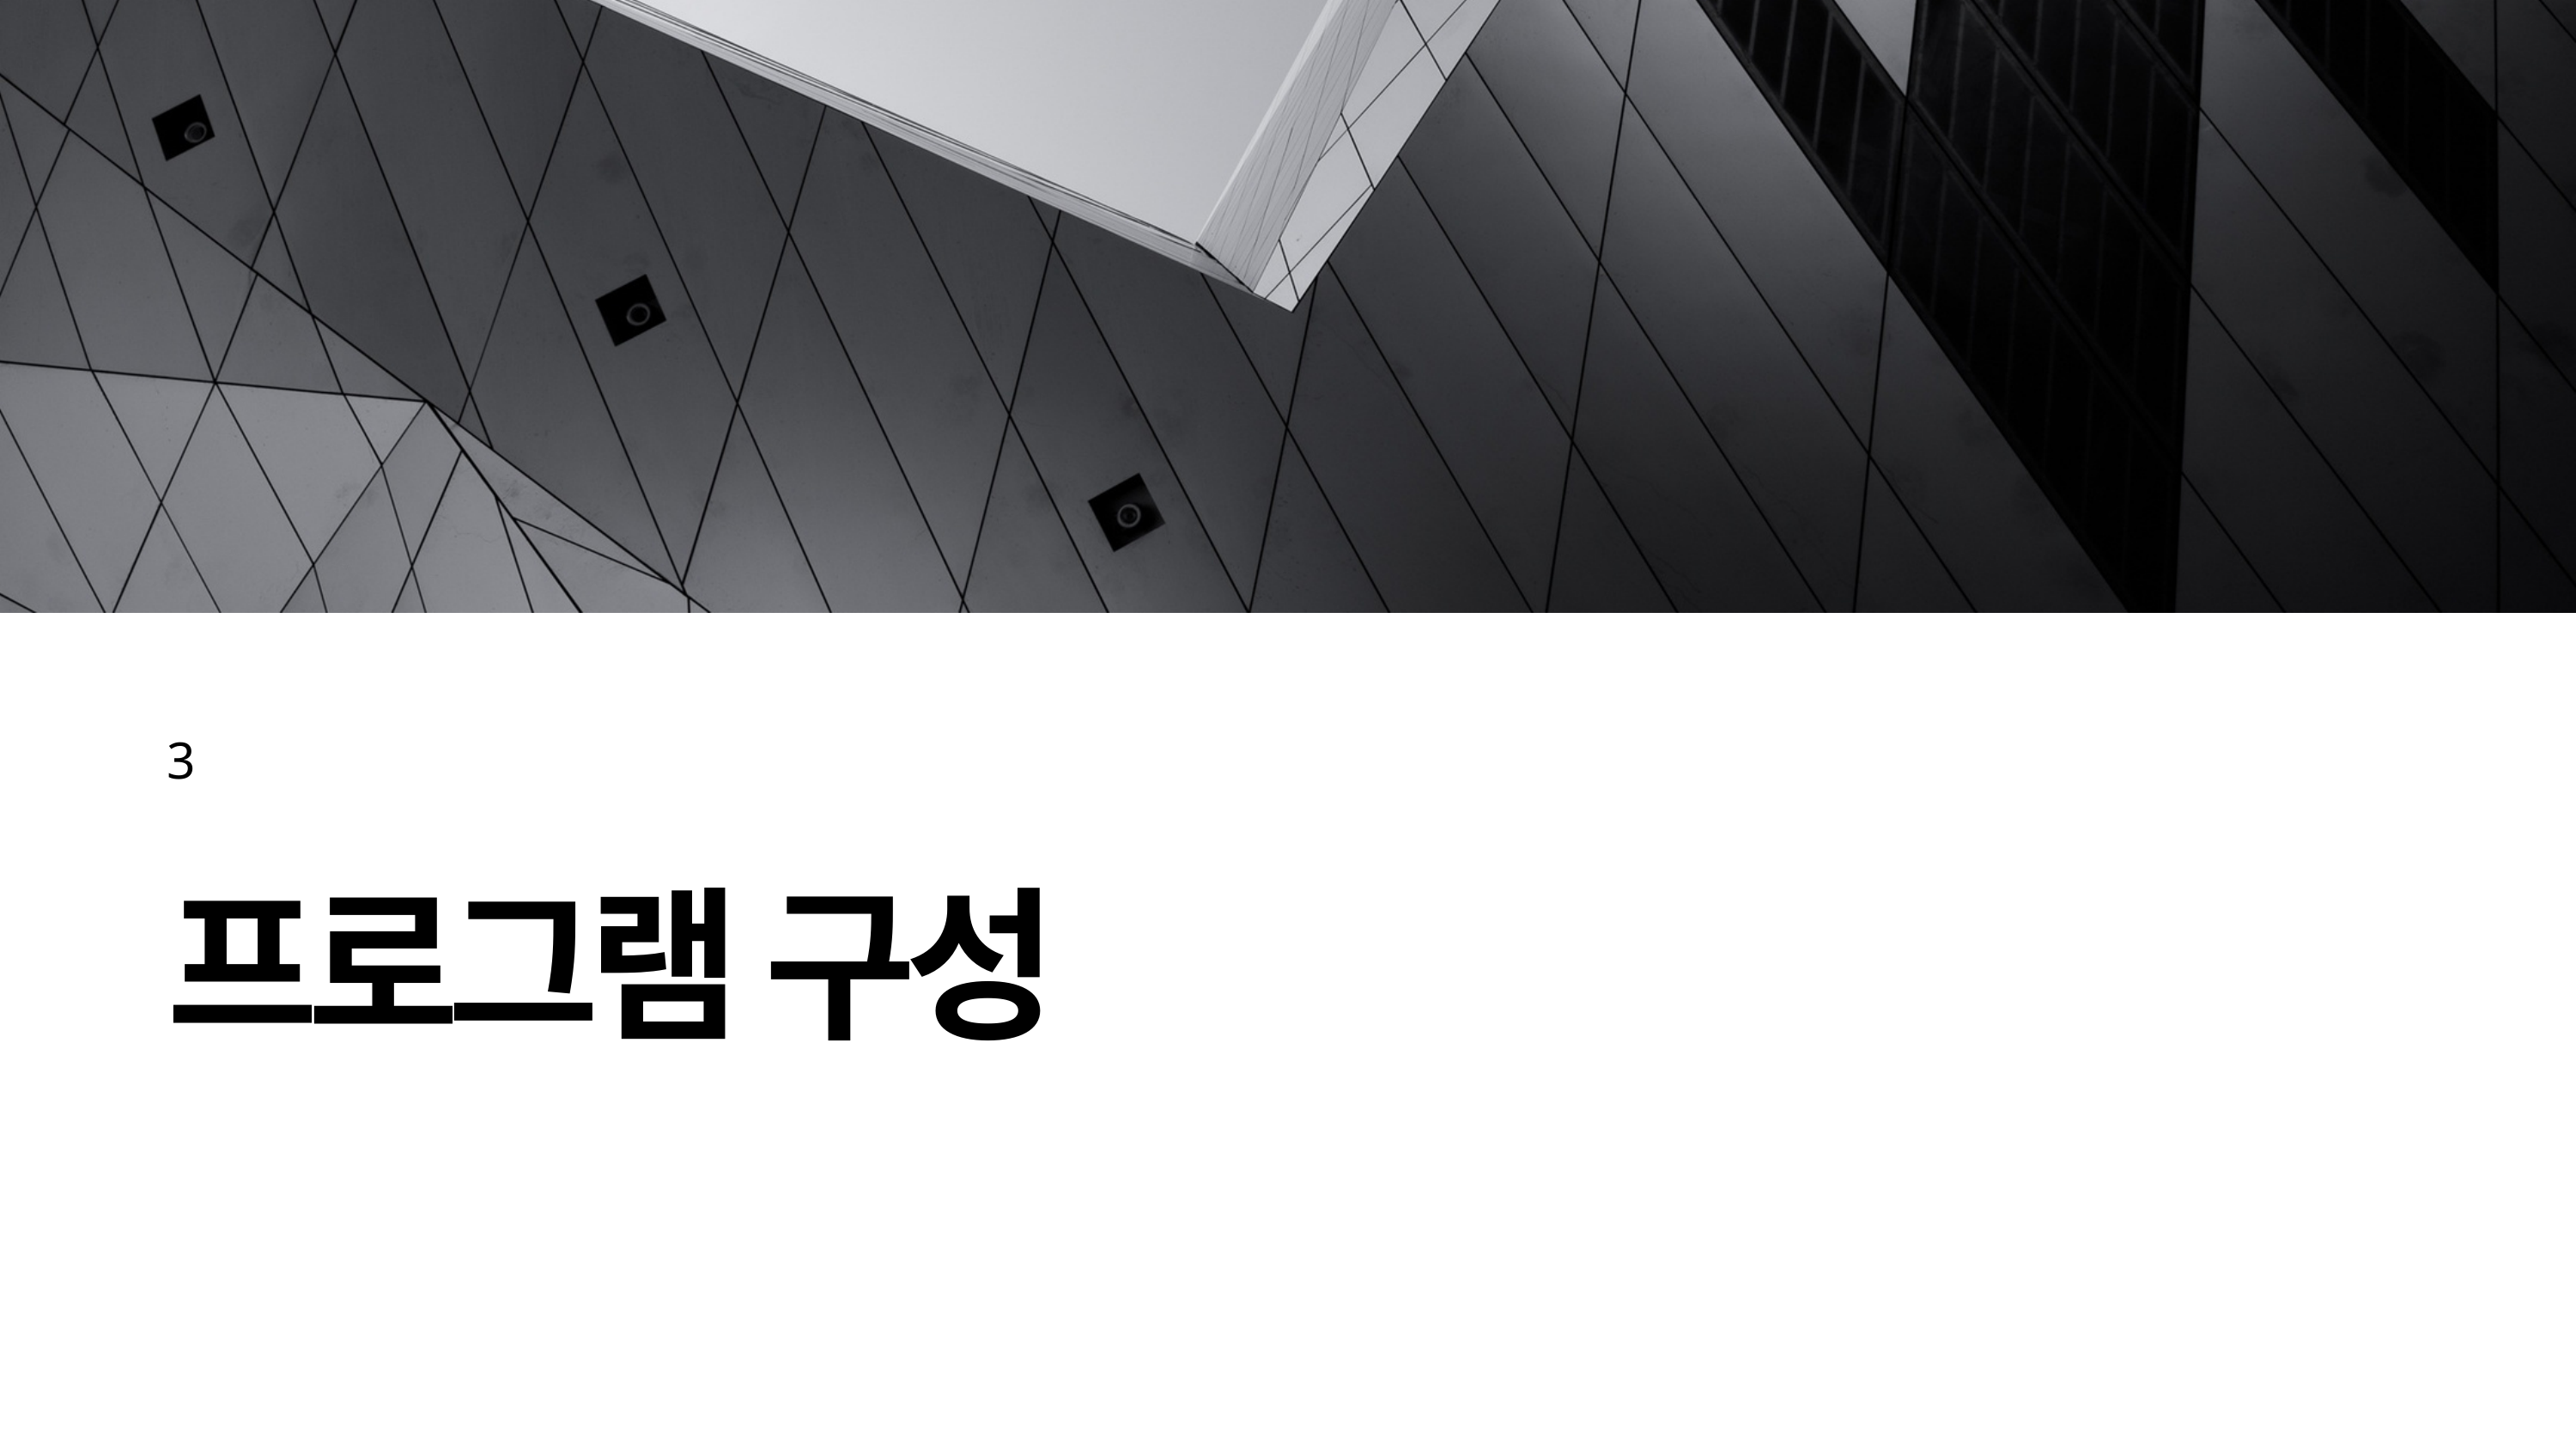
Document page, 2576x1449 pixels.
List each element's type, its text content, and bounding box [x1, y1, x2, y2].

text_box 프로그램 구성 [167, 886, 1748, 1059]
text_box [0, 0, 2576, 614]
text_box 3 [167, 718, 345, 789]
